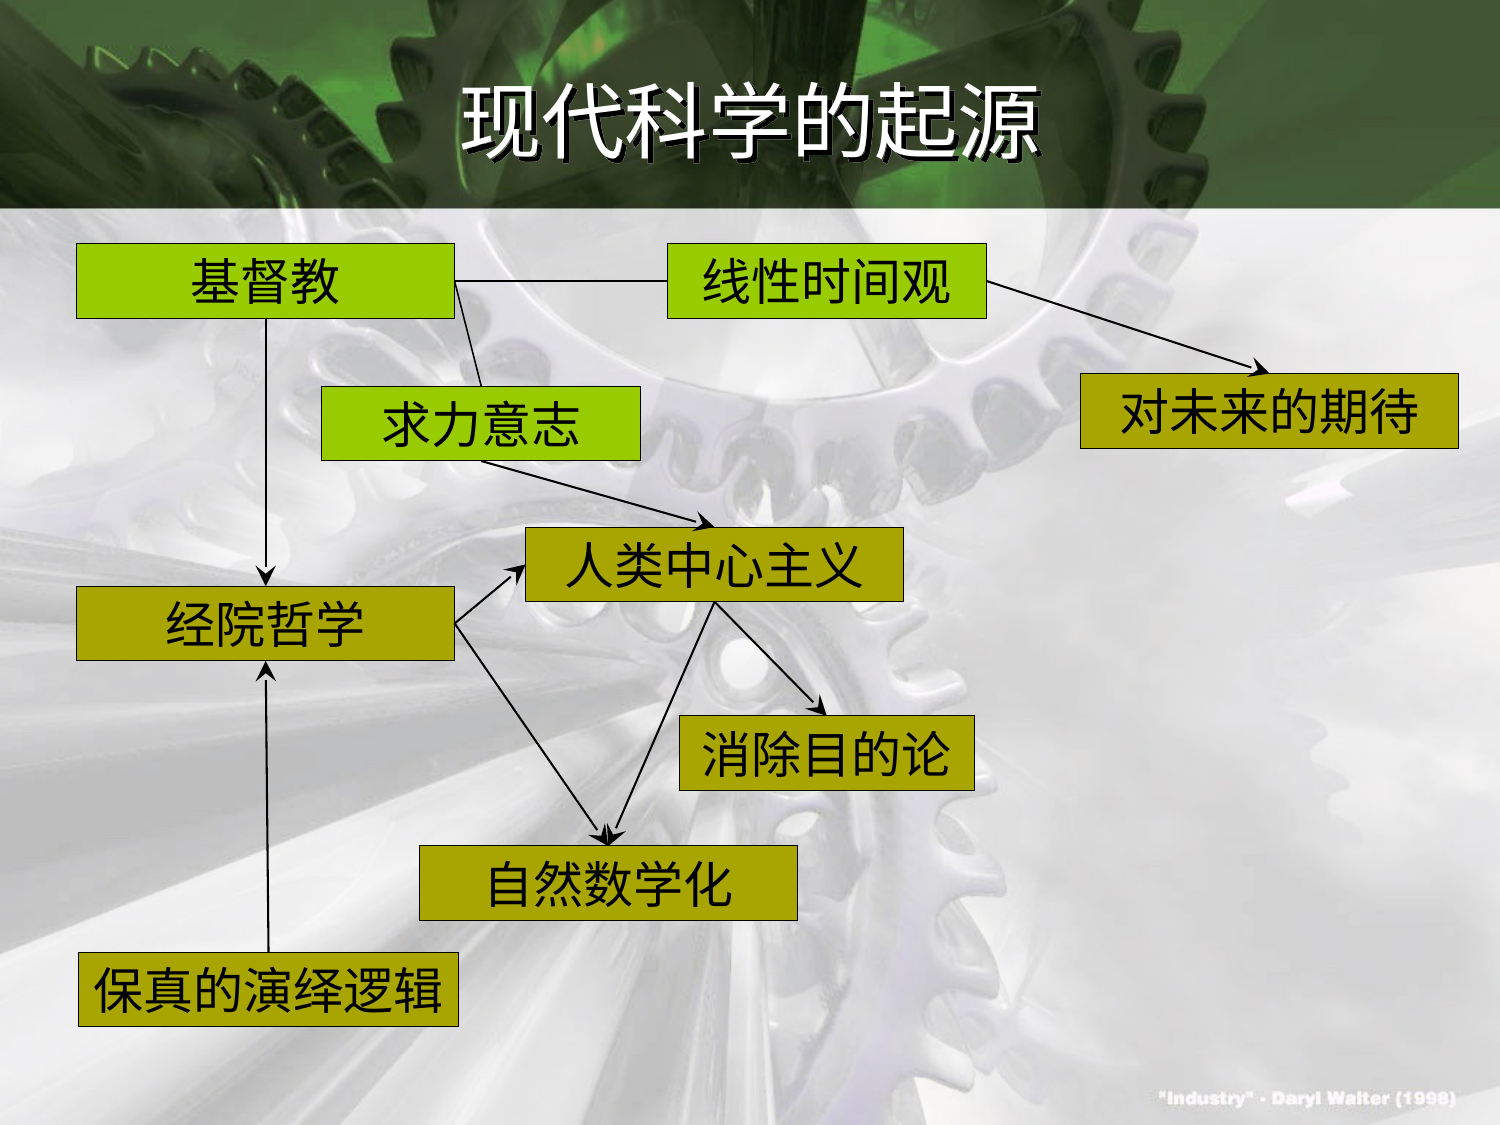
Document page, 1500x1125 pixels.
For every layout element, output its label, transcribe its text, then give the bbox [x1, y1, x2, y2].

text_box 人类中心主义 [525, 527, 904, 602]
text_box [607, 602, 715, 847]
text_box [454, 281, 482, 387]
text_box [454, 564, 526, 623]
text_box 保真的演绎逻辑 [78, 952, 459, 1027]
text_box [985, 281, 1270, 374]
text_box 经院哲学 [76, 586, 449, 661]
title 现代科学的起源 [112, 24, 1388, 213]
picture [0, 0, 1500, 1125]
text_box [454, 623, 609, 847]
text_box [265, 661, 269, 953]
text_box 自然数学化 [419, 845, 798, 921]
text_box 消除目的论 [720, 715, 975, 791]
text_box 对未来的期待 [1080, 373, 1459, 449]
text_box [715, 602, 827, 717]
text_box 线性时间观 [667, 243, 987, 319]
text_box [481, 461, 715, 528]
text_box 求力意志 [321, 386, 641, 461]
text_box 基督教 [76, 243, 455, 319]
